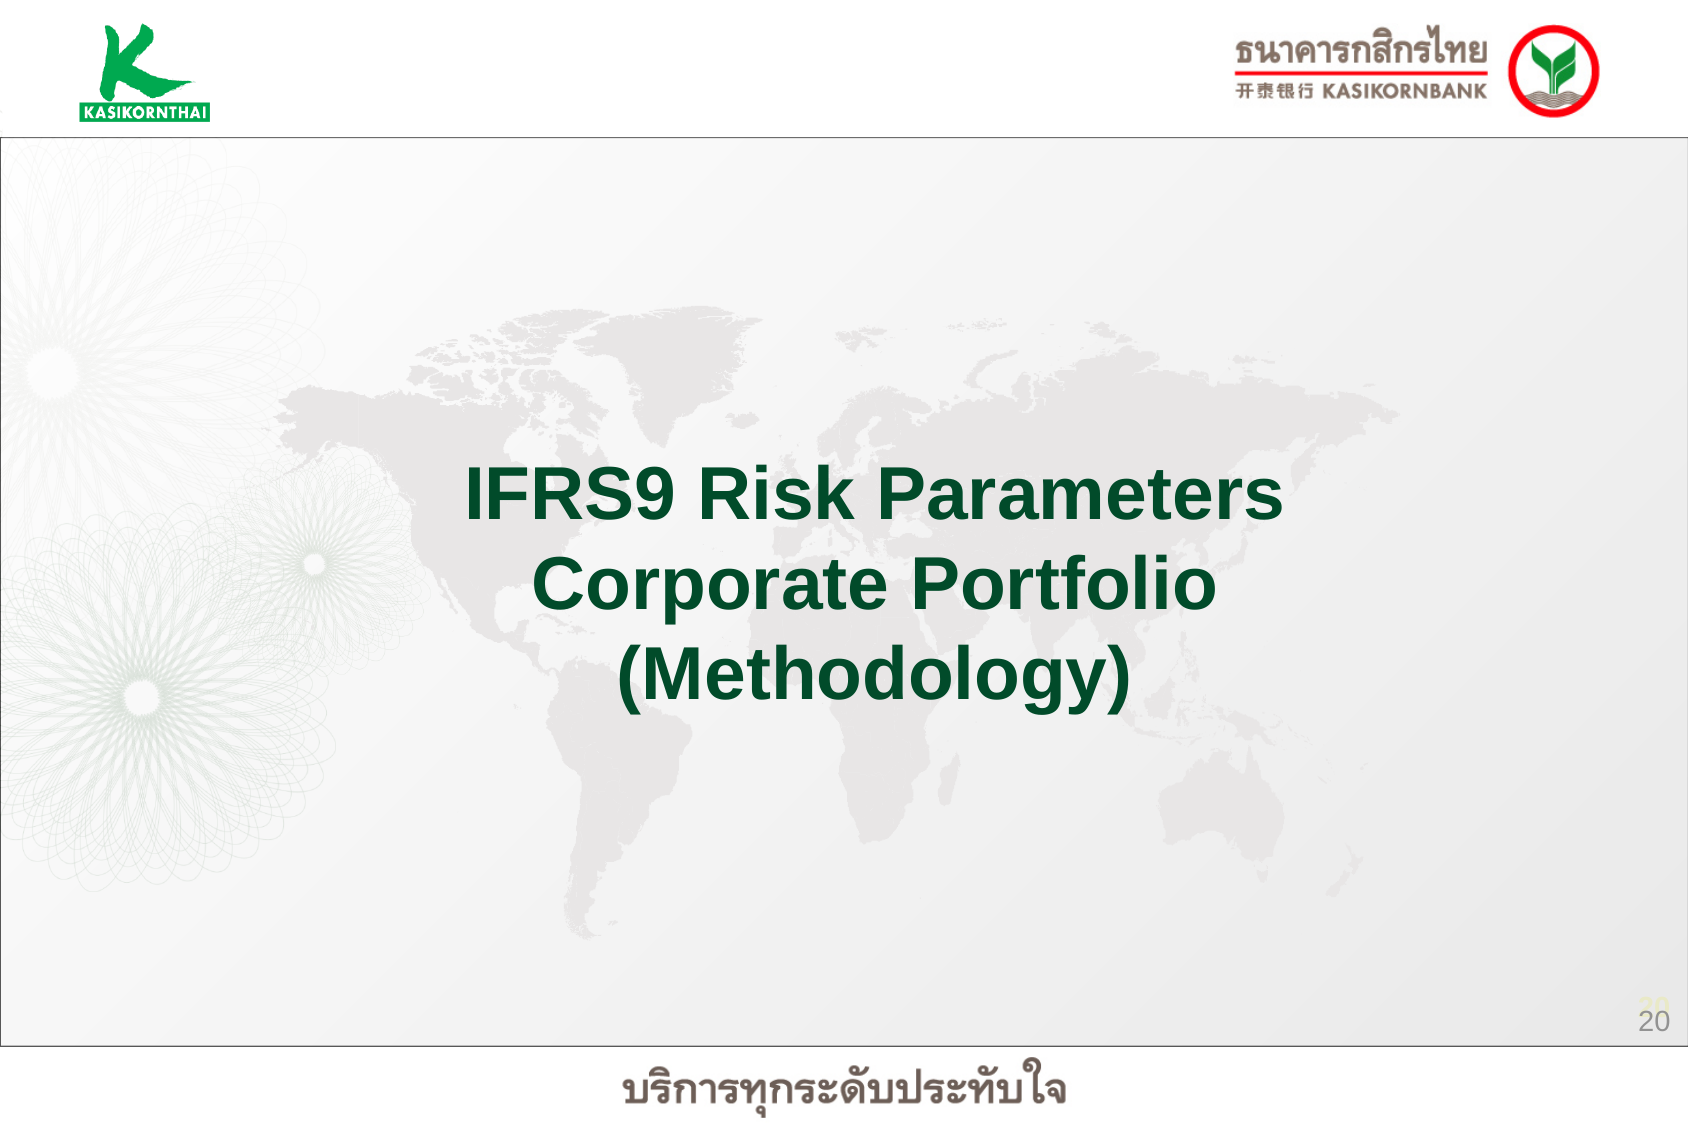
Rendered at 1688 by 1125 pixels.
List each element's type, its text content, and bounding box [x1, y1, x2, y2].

picture [1233, 23, 1601, 120]
picture [79, 23, 210, 122]
text_box IFRS9 Risk Parameters Corporate Portfolio (Methodology) [268, 437, 1482, 723]
picture [0, 1049, 1688, 1125]
